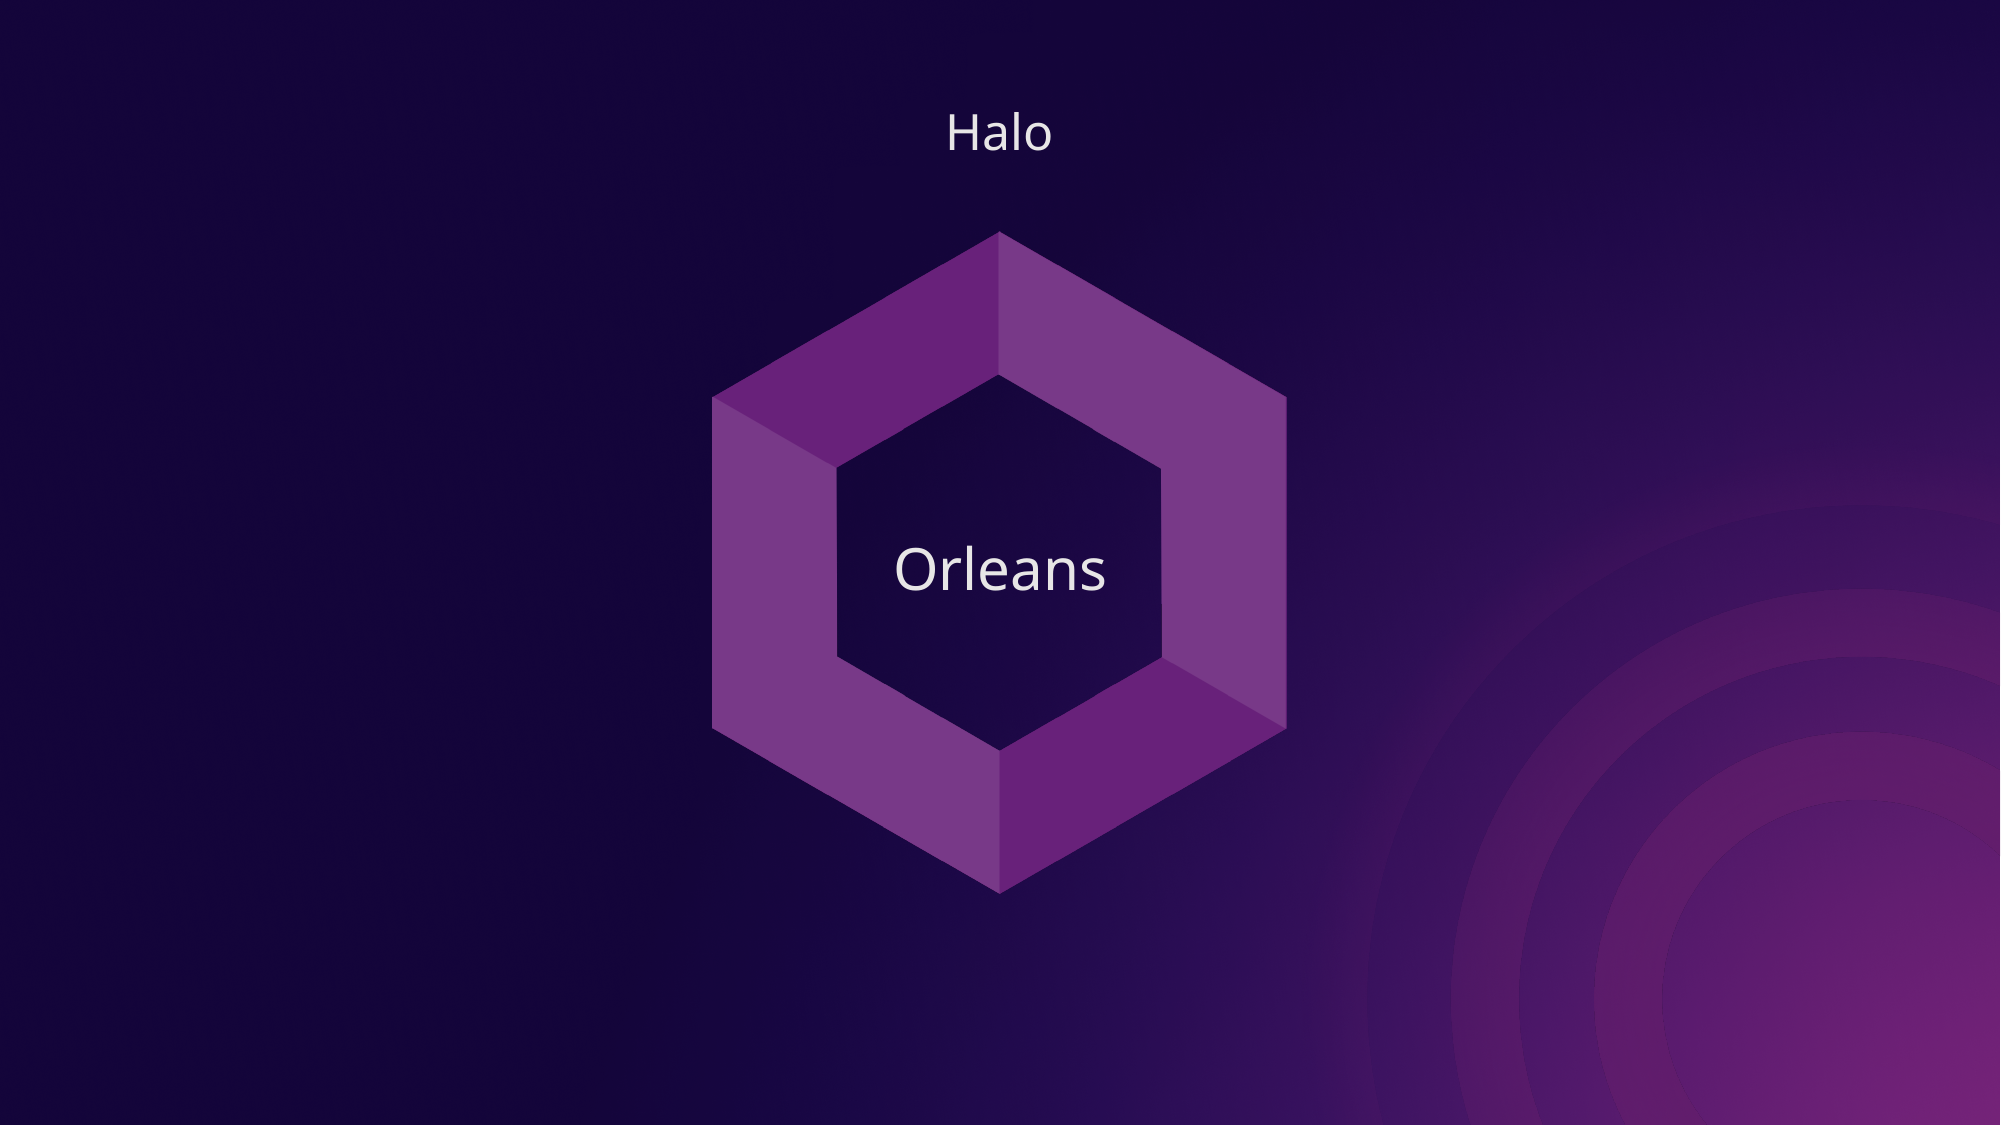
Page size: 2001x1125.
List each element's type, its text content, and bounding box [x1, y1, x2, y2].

text_box Halo [862, 93, 1138, 168]
picture [0, 0, 2001, 1125]
